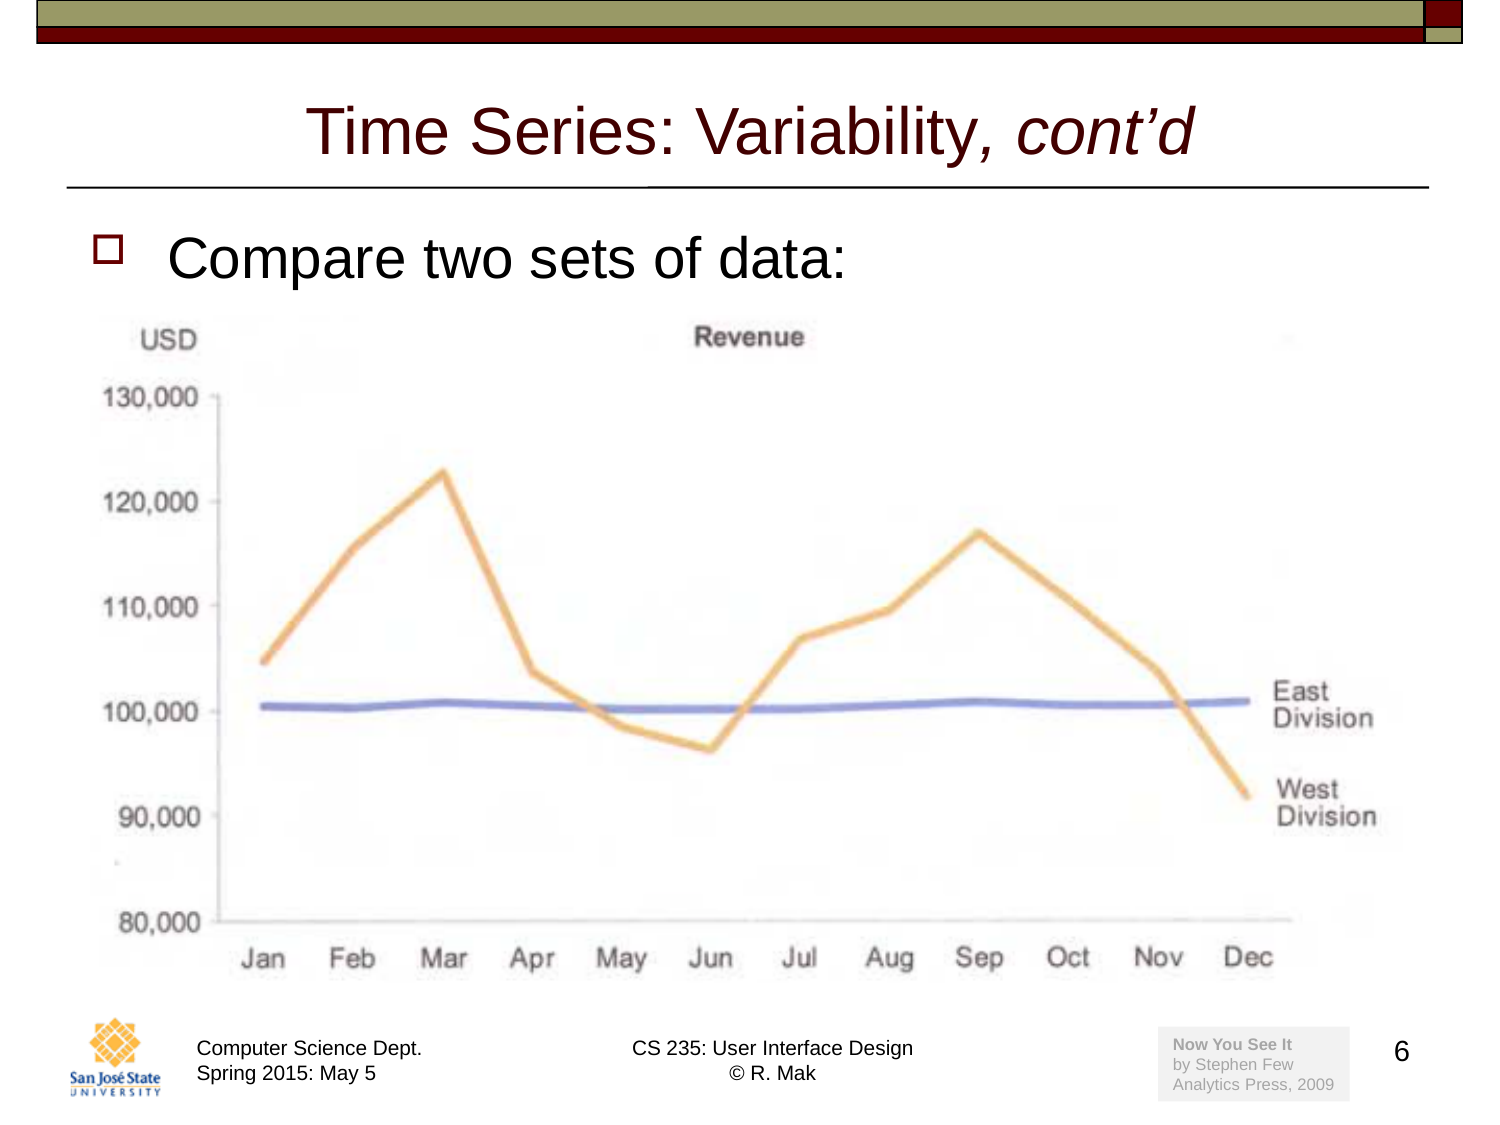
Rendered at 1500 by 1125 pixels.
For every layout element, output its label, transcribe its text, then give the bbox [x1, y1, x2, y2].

list Compare two sets of data: [75, 212, 1425, 308]
title Time Series: Variability, cont’d [75, 67, 1425, 175]
text_box Now You See It by Stephen Few Analytics Press, 2009 [1158, 1026, 1350, 1102]
slide_number 6 [1112, 1025, 1425, 1100]
picture [60, 1012, 166, 1112]
picture [89, 315, 1403, 983]
